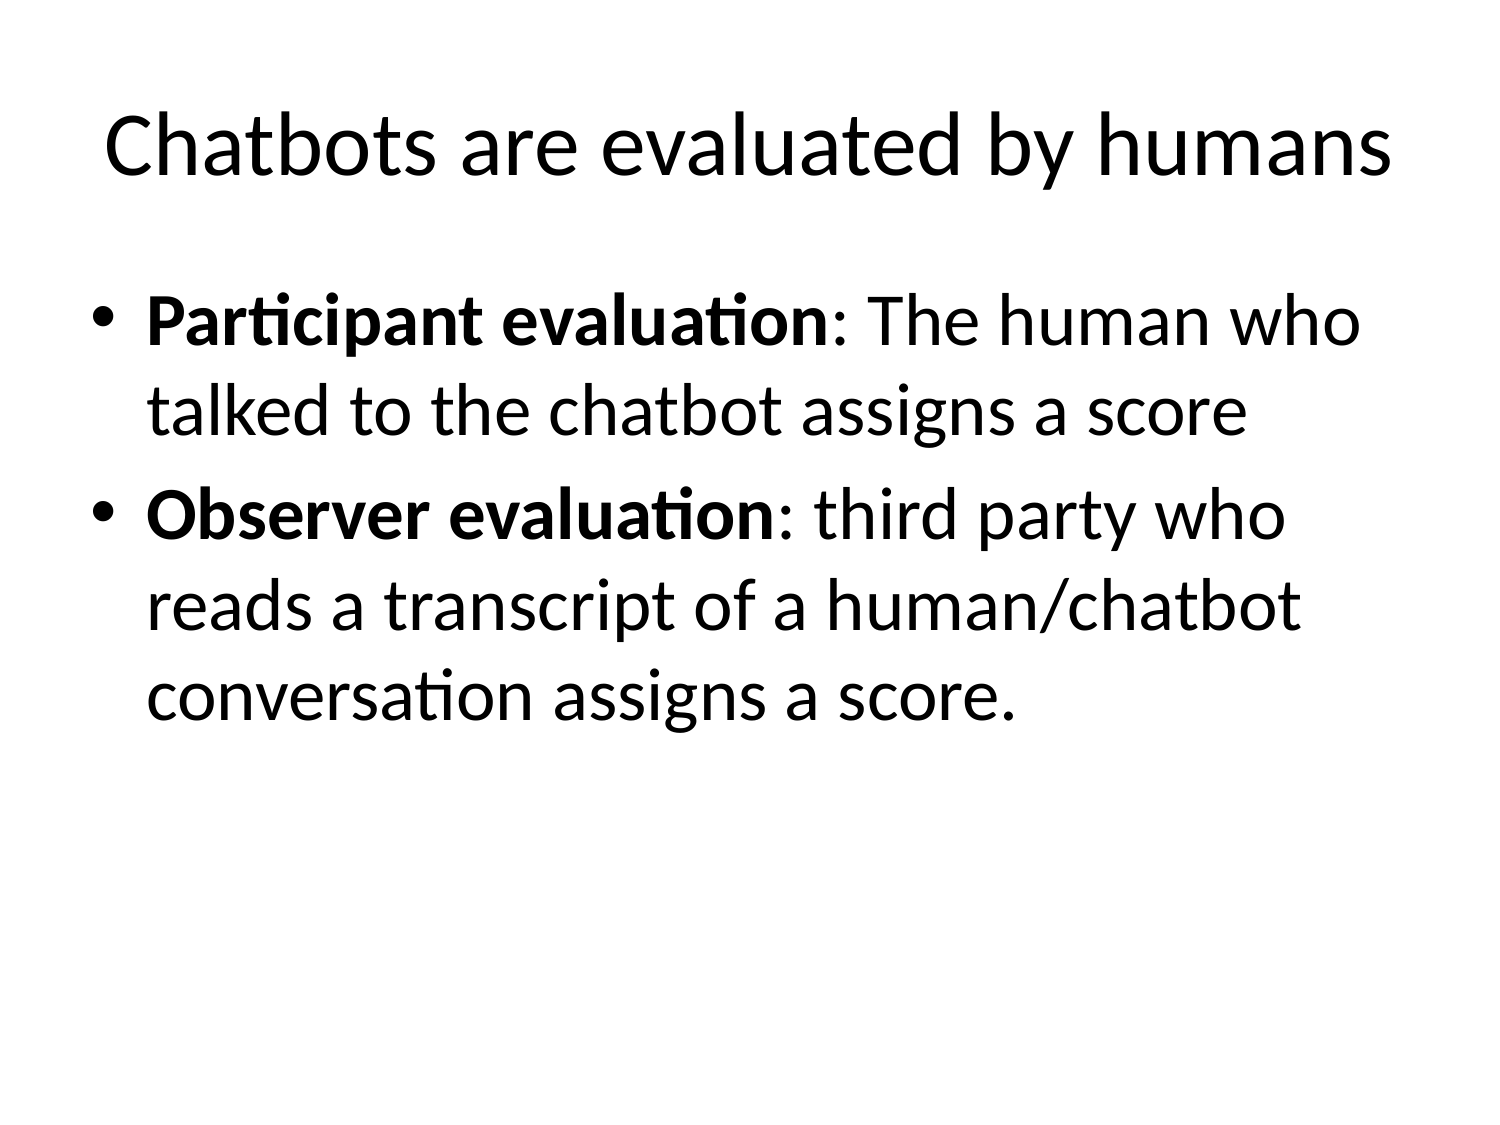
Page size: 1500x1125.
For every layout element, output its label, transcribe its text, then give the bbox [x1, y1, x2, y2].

title Chatbots are evaluated by humans [75, 45, 1425, 233]
list Participant evaluation: The human who talked to the chatbot assigns a score Observer evaluation: third party who reads a transcript of a human/chatbot conversation assigns a score. [75, 262, 1425, 1005]
